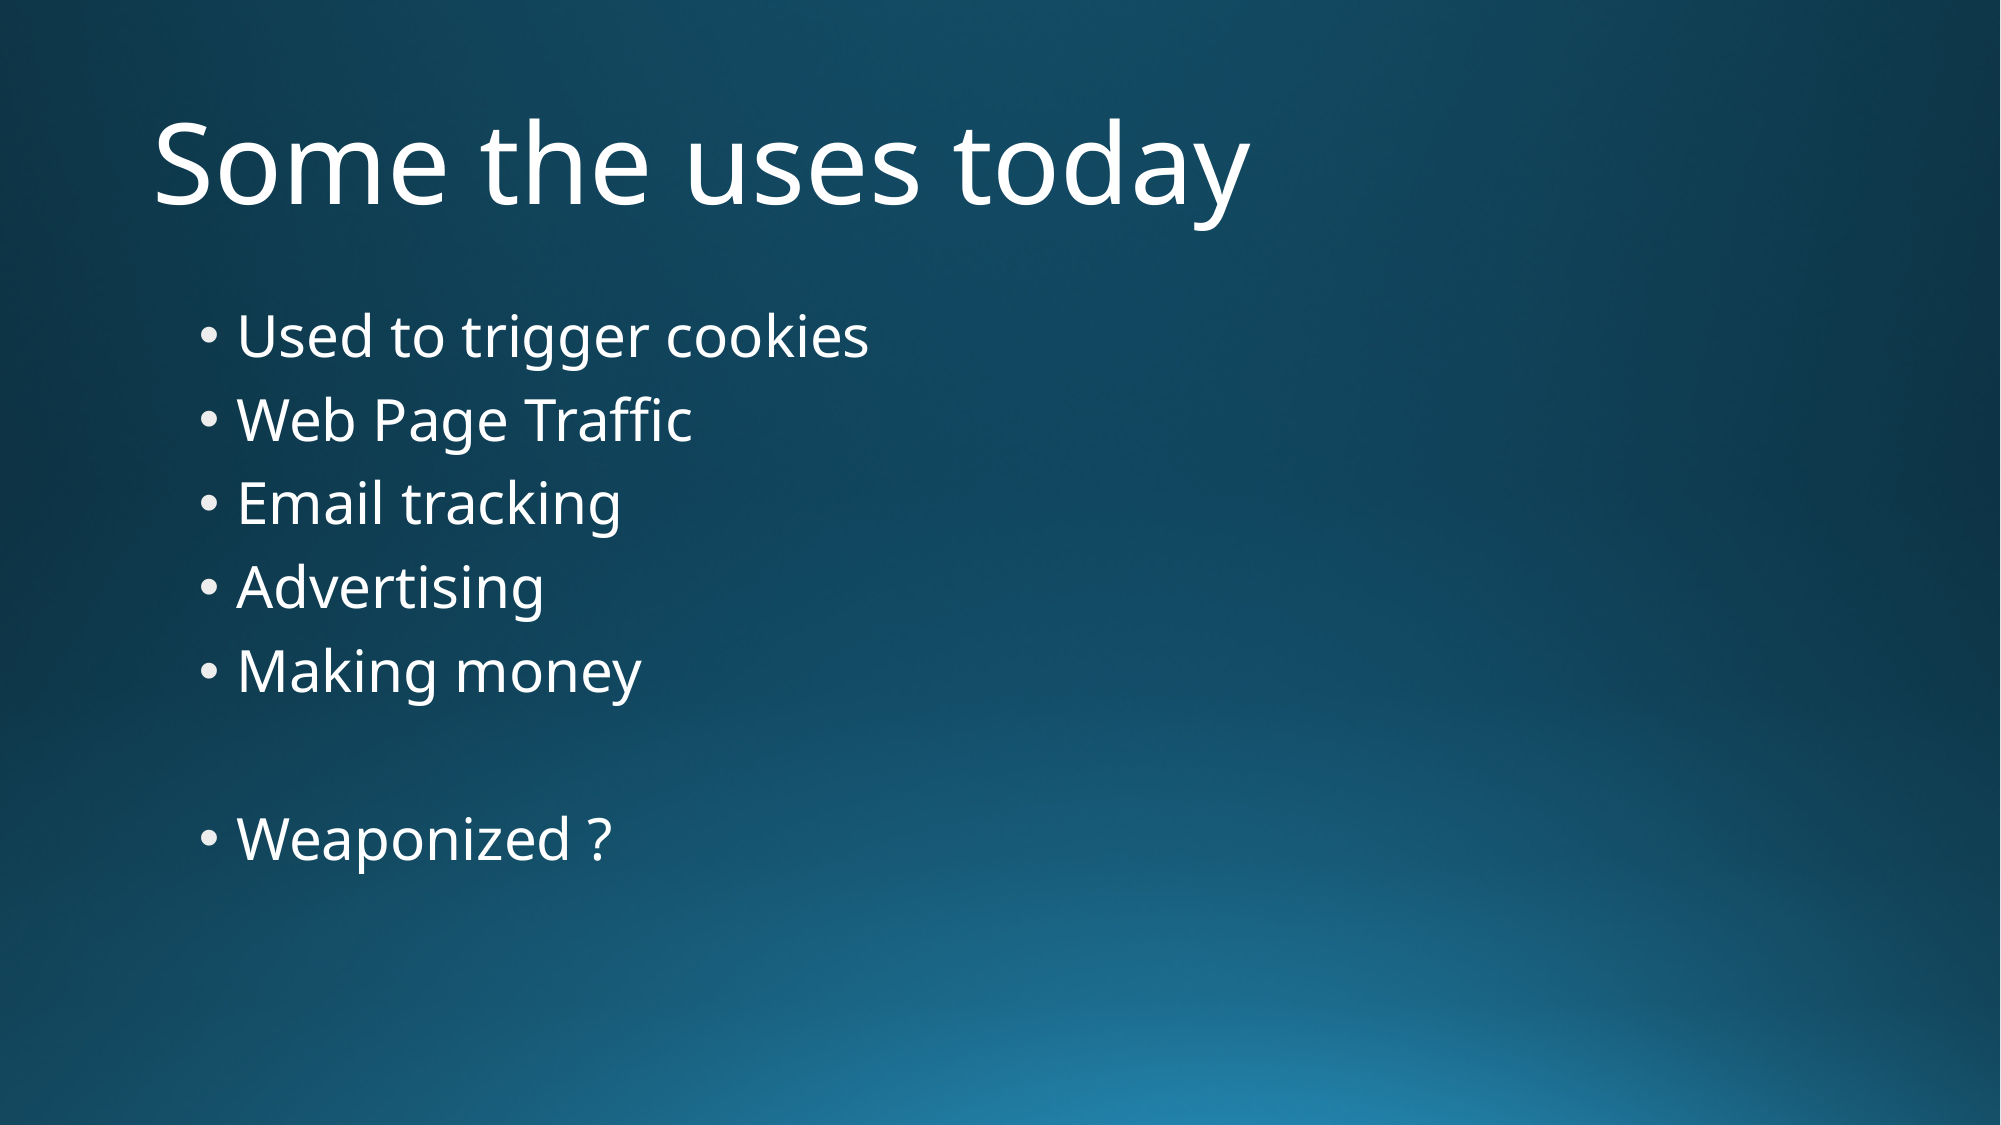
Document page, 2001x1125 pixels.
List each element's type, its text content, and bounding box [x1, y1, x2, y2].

picture [0, 0, 2001, 1125]
title Some the uses today [137, 59, 1863, 278]
list Used to trigger cookies Web Page Traffic Email tracking Advertising Making money Weaponized ? [183, 299, 1863, 1014]
